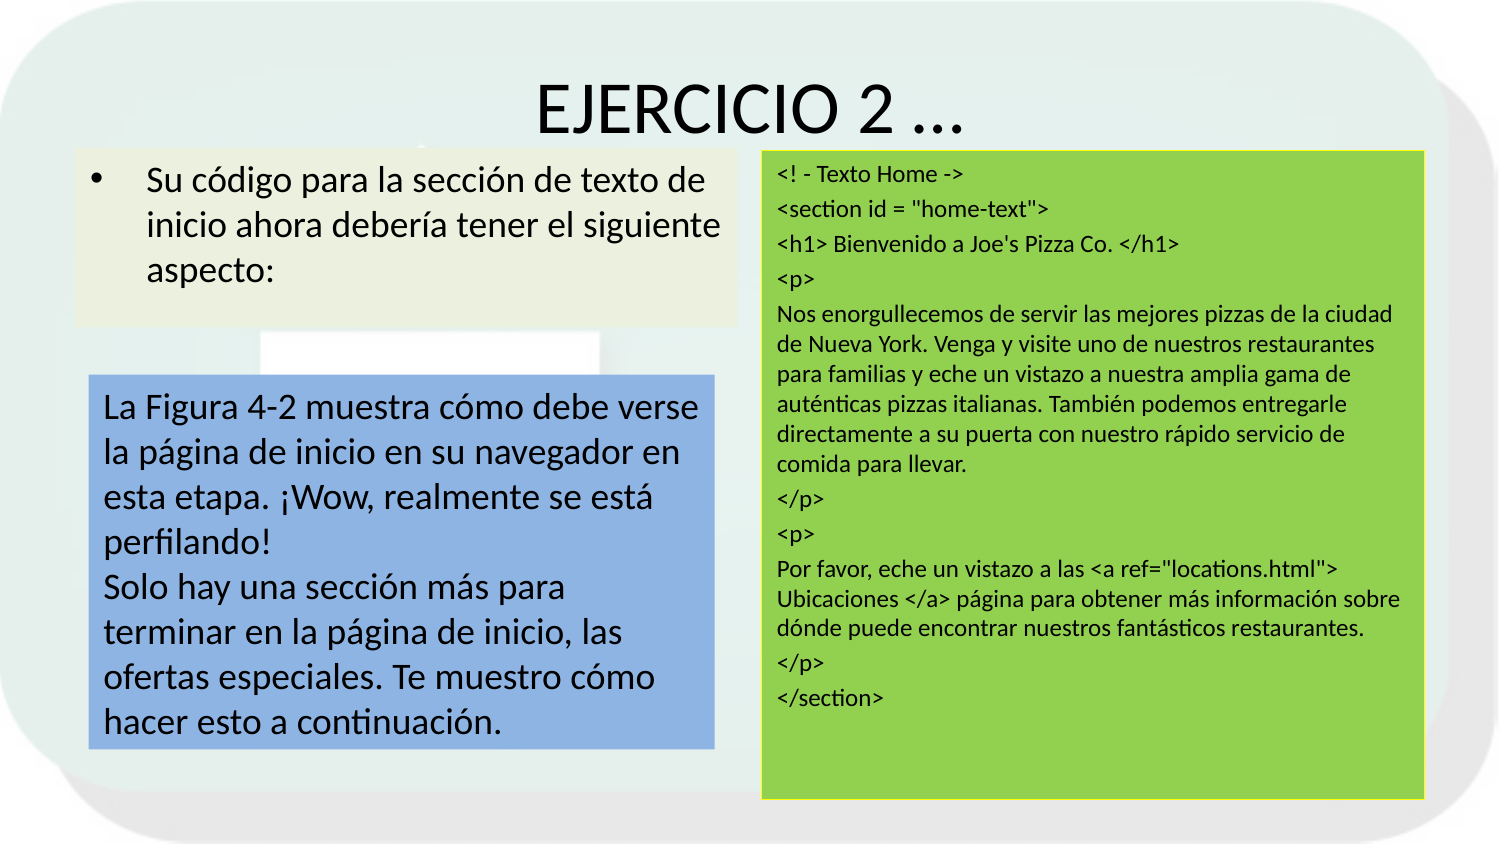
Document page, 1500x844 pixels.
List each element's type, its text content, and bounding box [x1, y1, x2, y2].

title EJERCICIO 2 … [75, 33, 1425, 175]
list <! - Texto Home -> <section id = "home-text"> <h1> Bienvenido a Joe's Pizza Co. </h1> <p> Nos enorgullecemos de servir las mejores pizzas de la ciudad de Nueva York. Venga y visite uno de nuestros restaurantes para familias y eche un vistazo a nuestra amplia gama de auténticas pizzas italianas. También podemos entregarle directamente a su puerta con nuestro rápido servicio de comida para llevar. </p> <p> Por favor, eche un vistazo a las <a ref="locations.html"> Ubicaciones </a> página para obtener más información sobre dónde puede encontrar nuestros fantásticos restaurantes. </p> </section> [761, 150, 1425, 800]
text_box La Figura 4-2 muestra cómo debe verse la página de inicio en su navegador en esta etapa. ¡Wow, realmente se está perfilando! Solo hay una sección más para terminar en la página de inicio, las ofertas especiales. Te muestro cómo hacer esto a continuación. [88, 374, 715, 750]
list Su código para la sección de texto de inicio ahora debería tener el siguiente aspecto: [75, 147, 738, 328]
